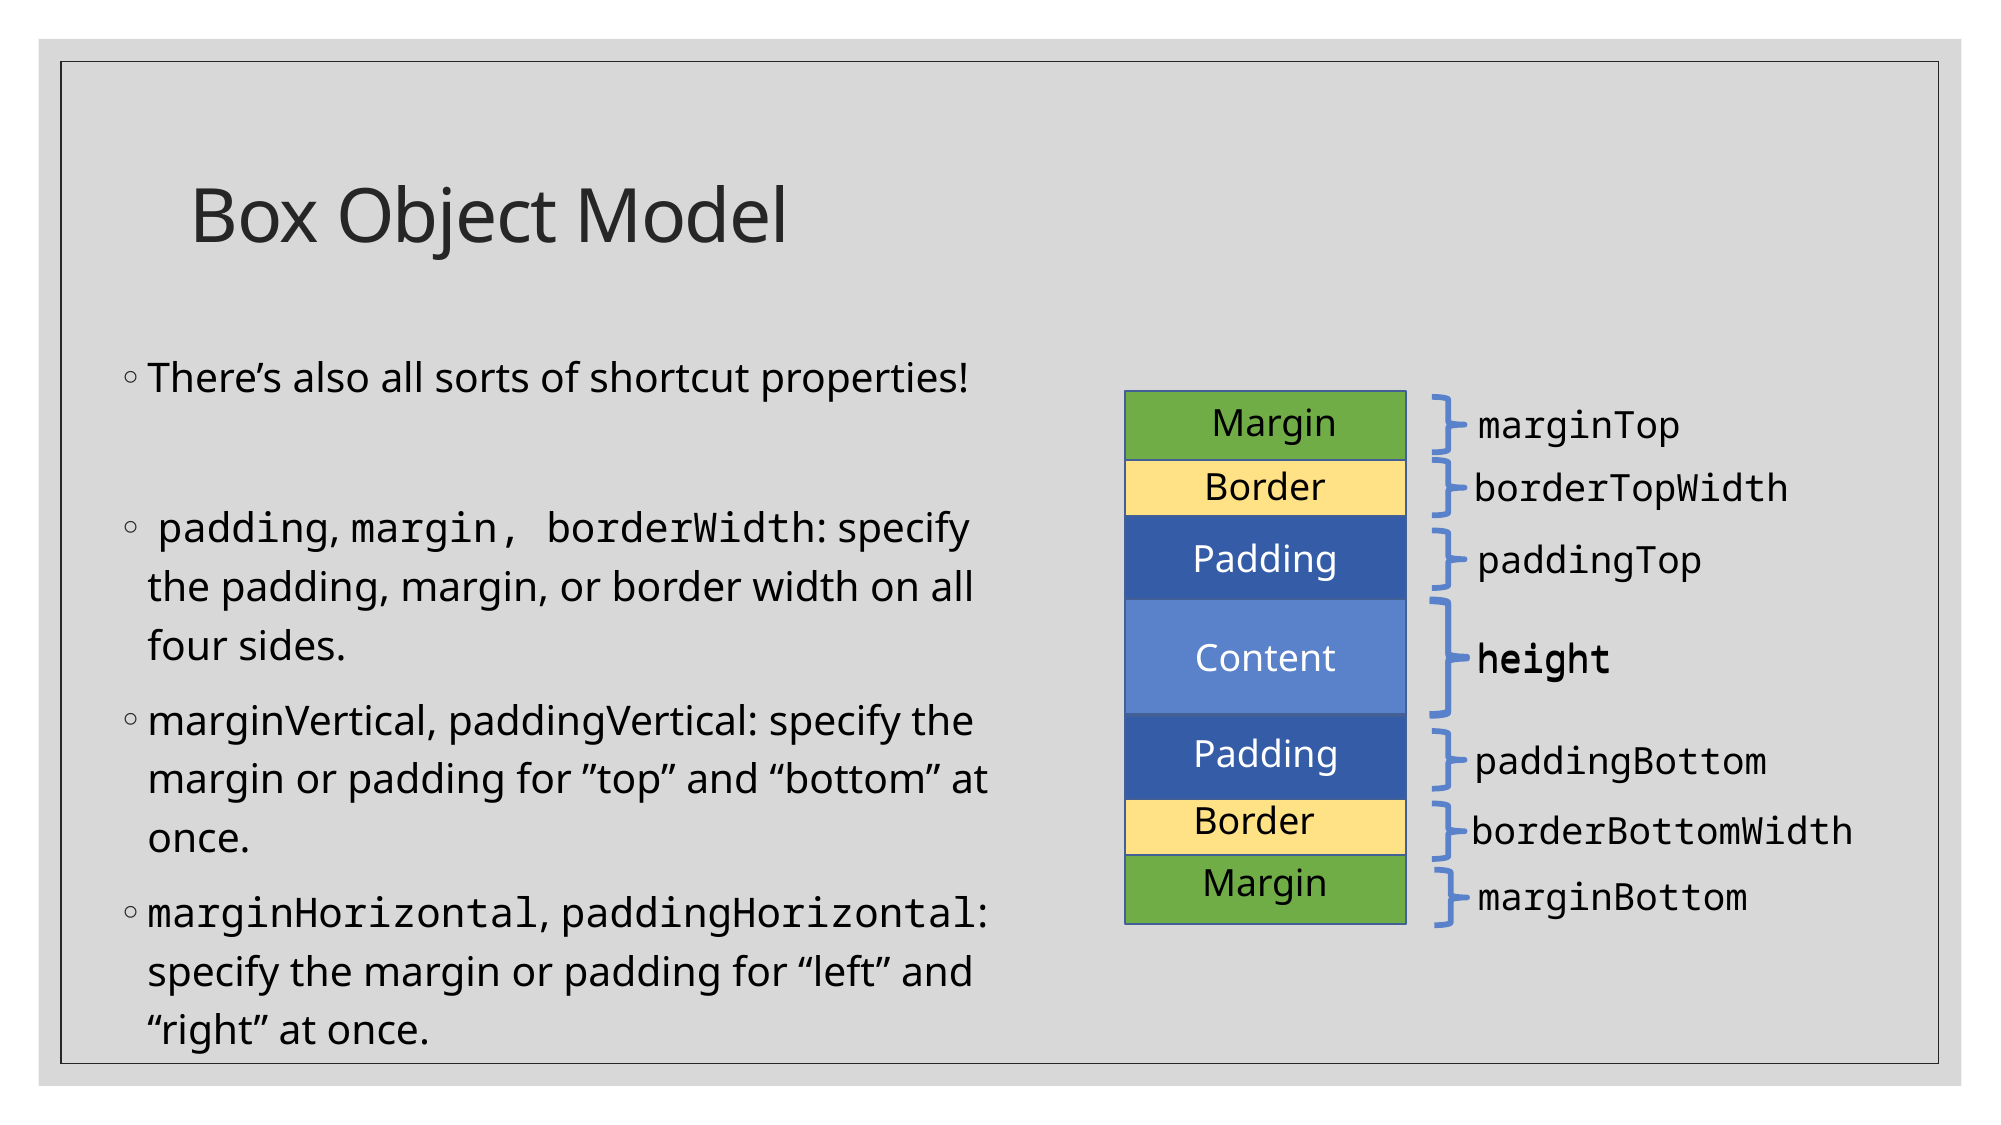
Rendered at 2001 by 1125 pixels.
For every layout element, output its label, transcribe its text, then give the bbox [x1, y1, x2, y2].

list There’s also all sorts of shortcut properties! padding, margin, borderWidth: specify the padding, margin, or border width on all four sides. marginVertical, paddingVertical: specify the margin or padding for ”top” and “bottom” at once. marginHorizontal, paddingHorizontal: specify the margin or padding for “left” and “right” at once. [103, 334, 1021, 1075]
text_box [1124, 391, 1792, 715]
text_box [1124, 601, 1855, 927]
title Box Object Model [174, 105, 1825, 331]
